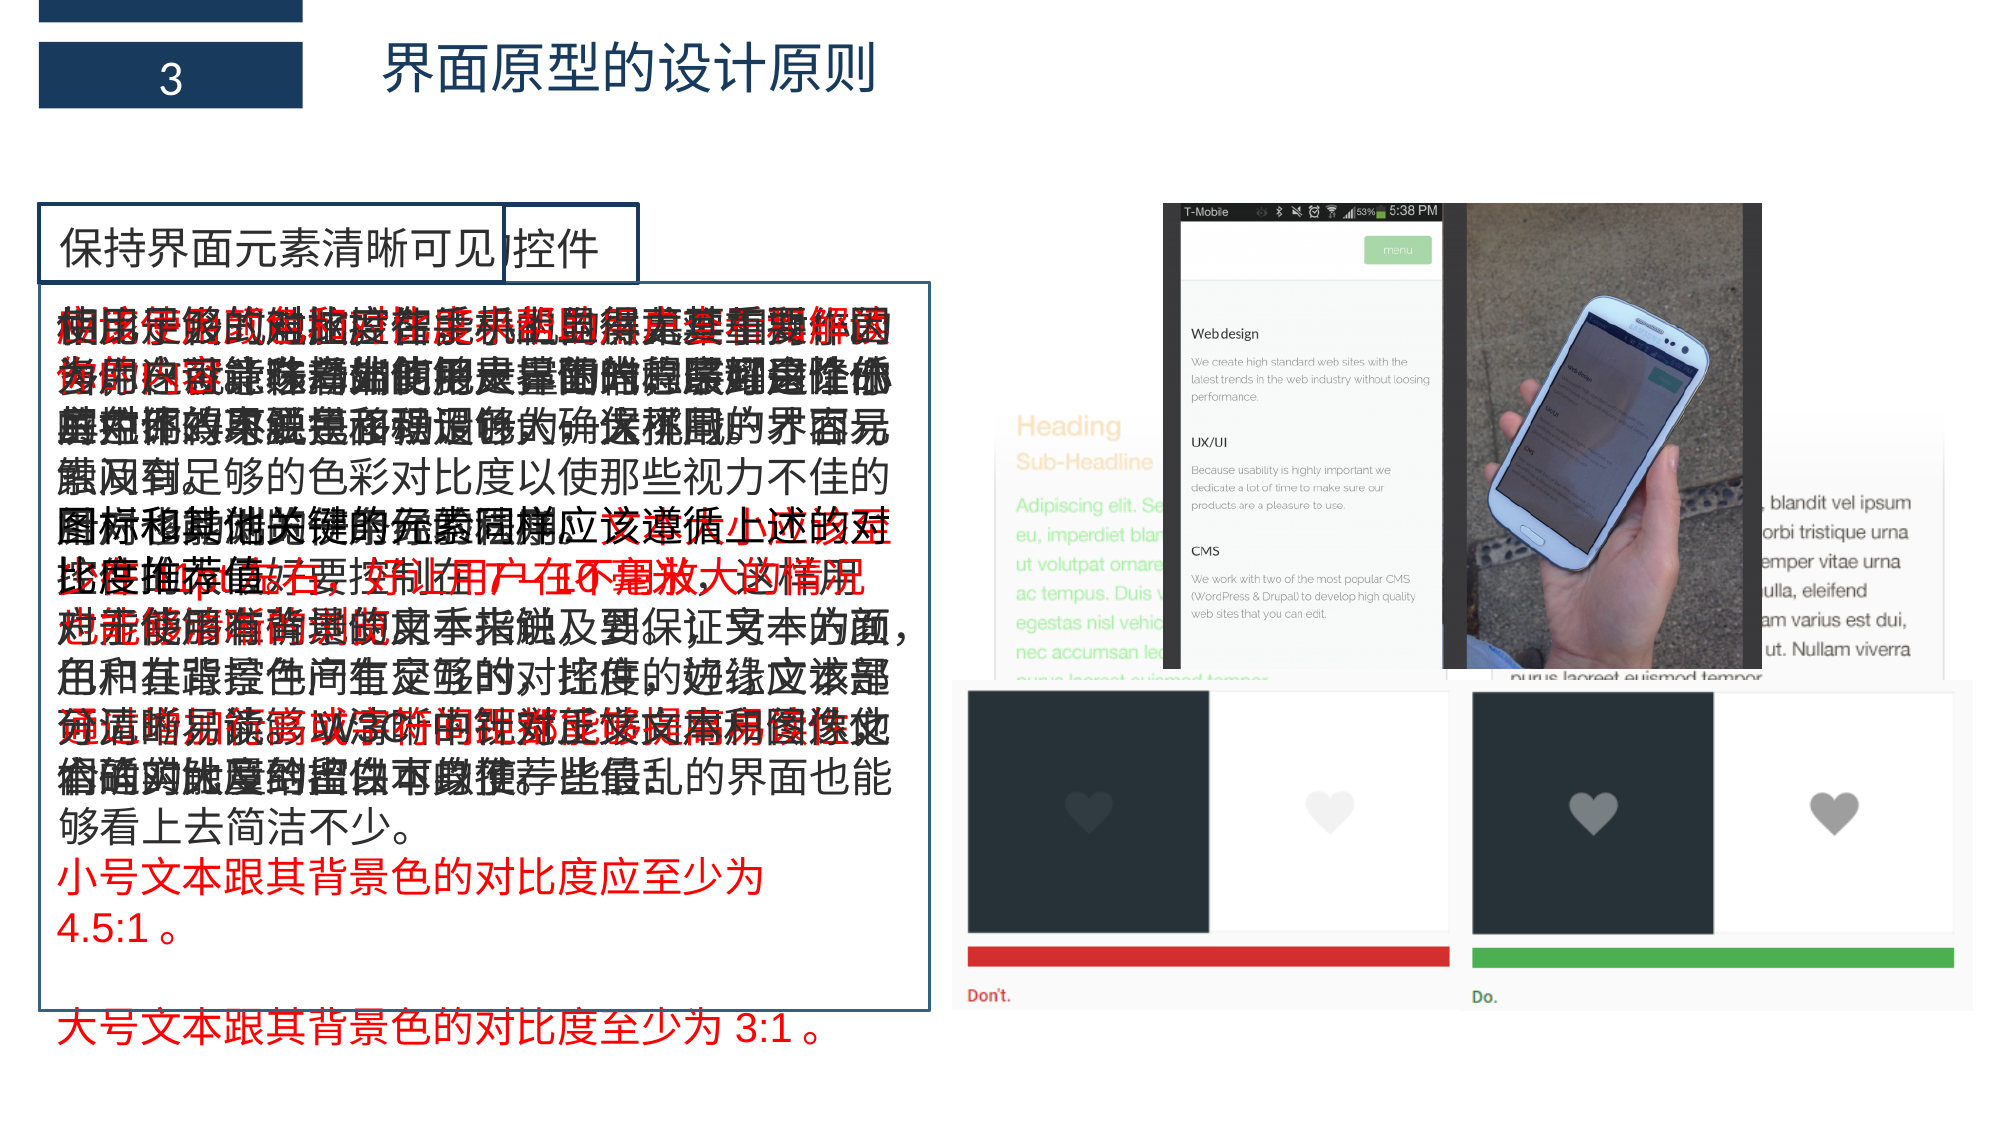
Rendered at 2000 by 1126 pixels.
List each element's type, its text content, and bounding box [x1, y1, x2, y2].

text_box [37, 0, 305, 24]
text_box 界面原型的设计原则 [365, 26, 1359, 108]
text_box [366, 22, 1360, 105]
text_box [38, 203, 1973, 1011]
text_box 3 [37, 40, 305, 111]
